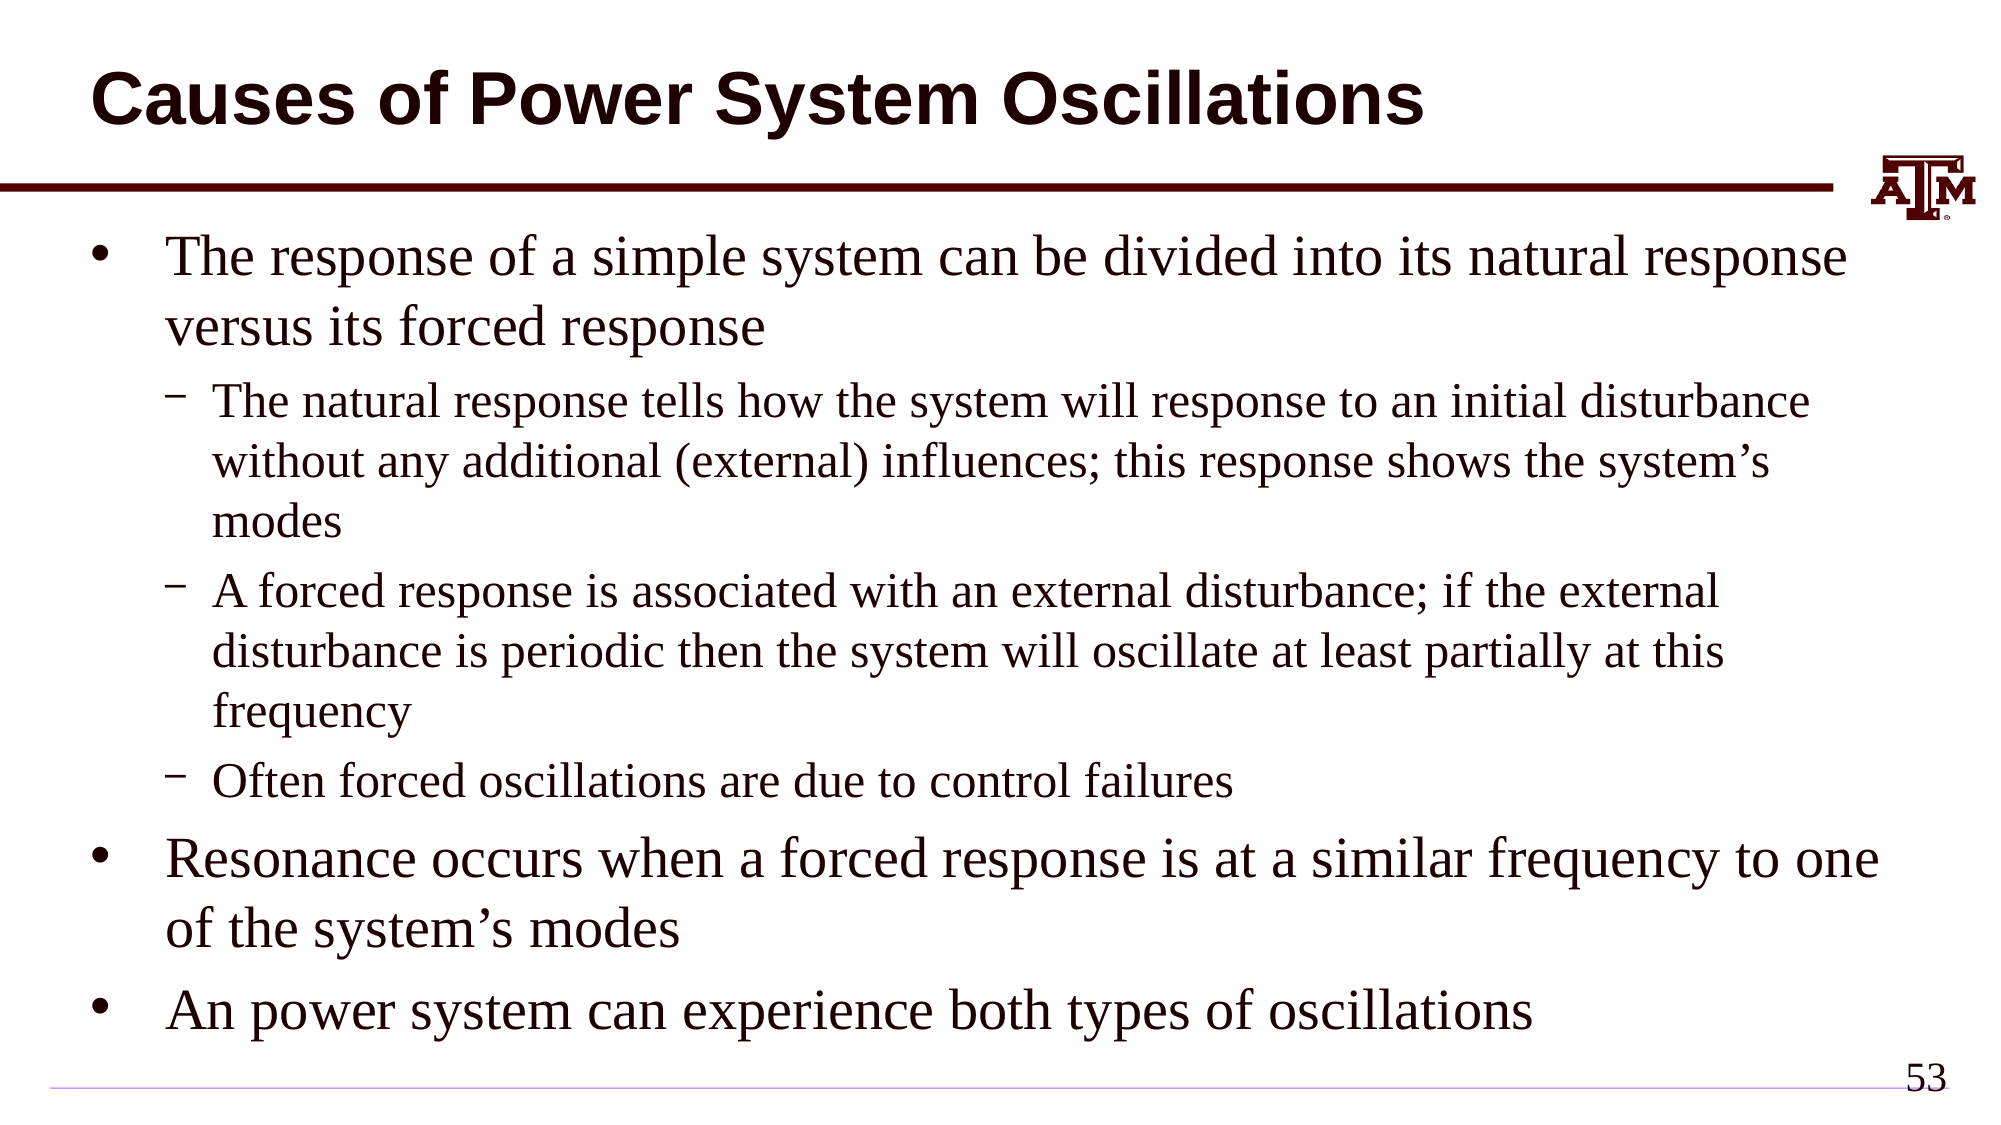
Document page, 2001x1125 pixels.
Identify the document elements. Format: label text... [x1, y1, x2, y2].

slide_number 52 [1862, 1037, 1963, 1113]
list The response of a simple system can be divided into its natural response versus its forced response The natural response tells how the system will response to an initial disturbance without any additional (external) influences; this response shows the system’s modes A forced response is associated with an external disturbance; if the external disturbance is periodic then the system will oscillate at least partially at this frequency Often forced oscillations are due to control failures Resonance occurs when a forced response is at a similar frequency to one of the system’s modes An power system can experience both types of oscillations [74, 209, 1929, 823]
title Causes of Power System Oscillations [74, 12, 1909, 188]
picture [1856, 137, 1990, 238]
